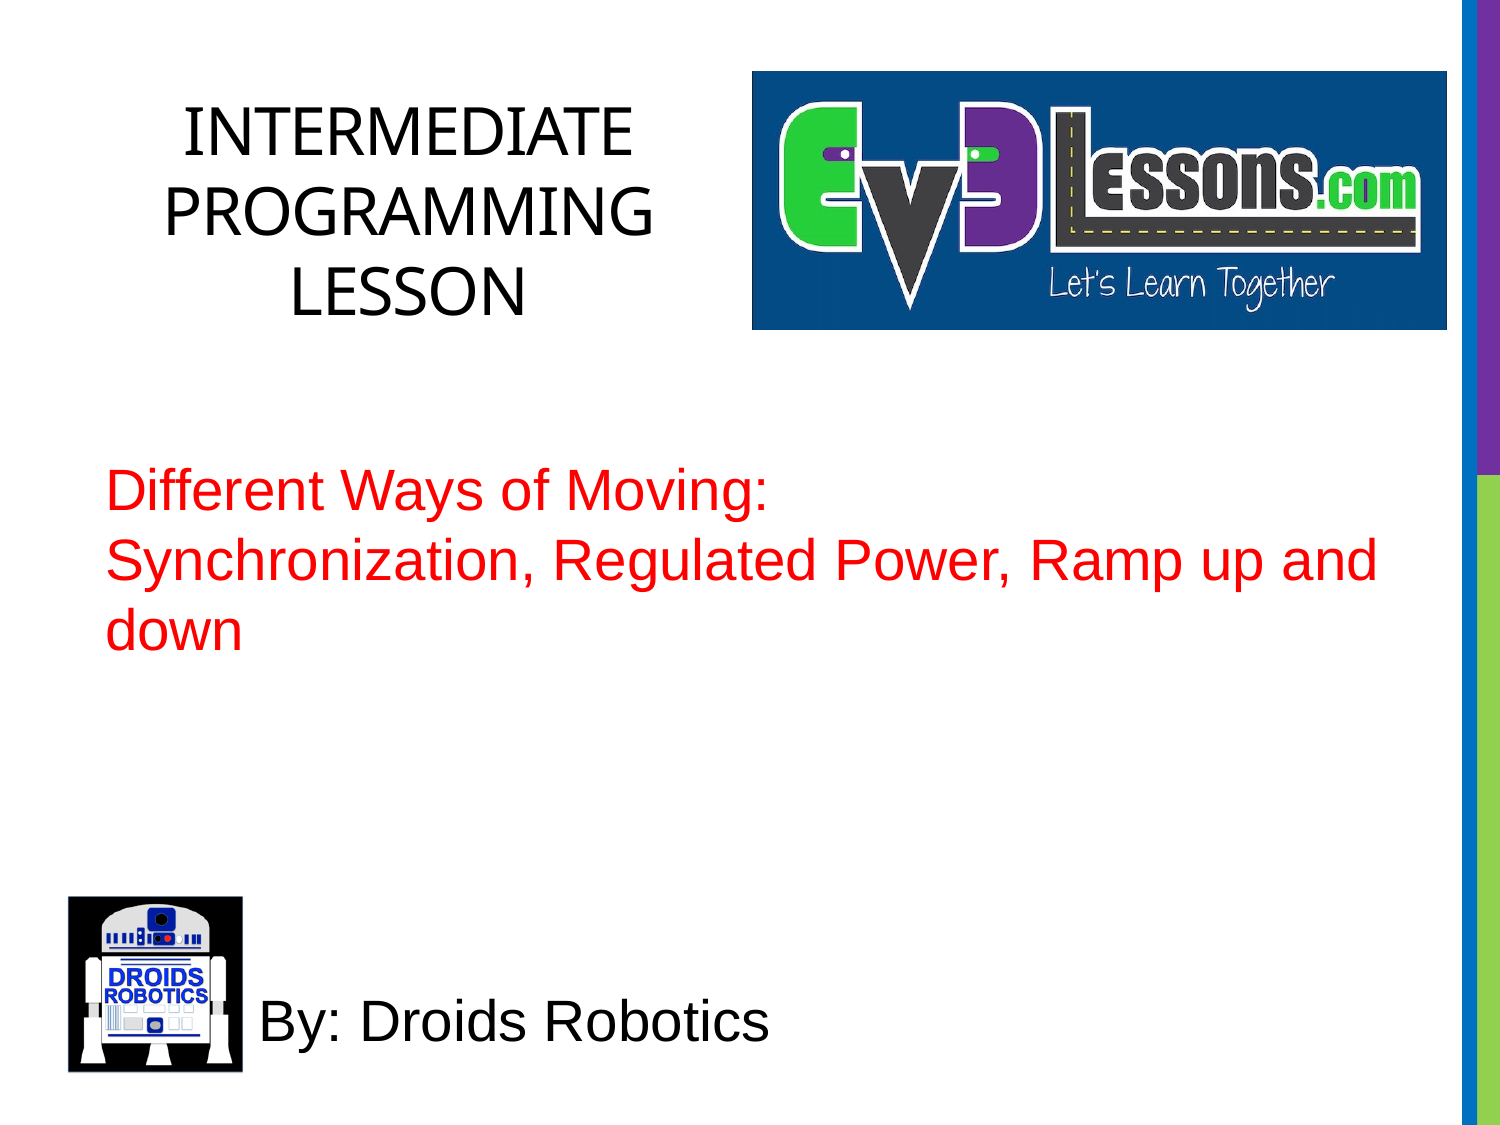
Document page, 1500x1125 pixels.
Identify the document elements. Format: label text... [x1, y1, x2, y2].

text_box By: Droids Robotics [254, 976, 1024, 1061]
picture [65, 894, 245, 1074]
text_box Different Ways of Moving: Synchronization, Regulated Power, Ramp up and down [90, 444, 1434, 740]
title INTERMEDIATE PROGRAMMING Lesson [66, 51, 753, 367]
picture [751, 70, 1447, 330]
